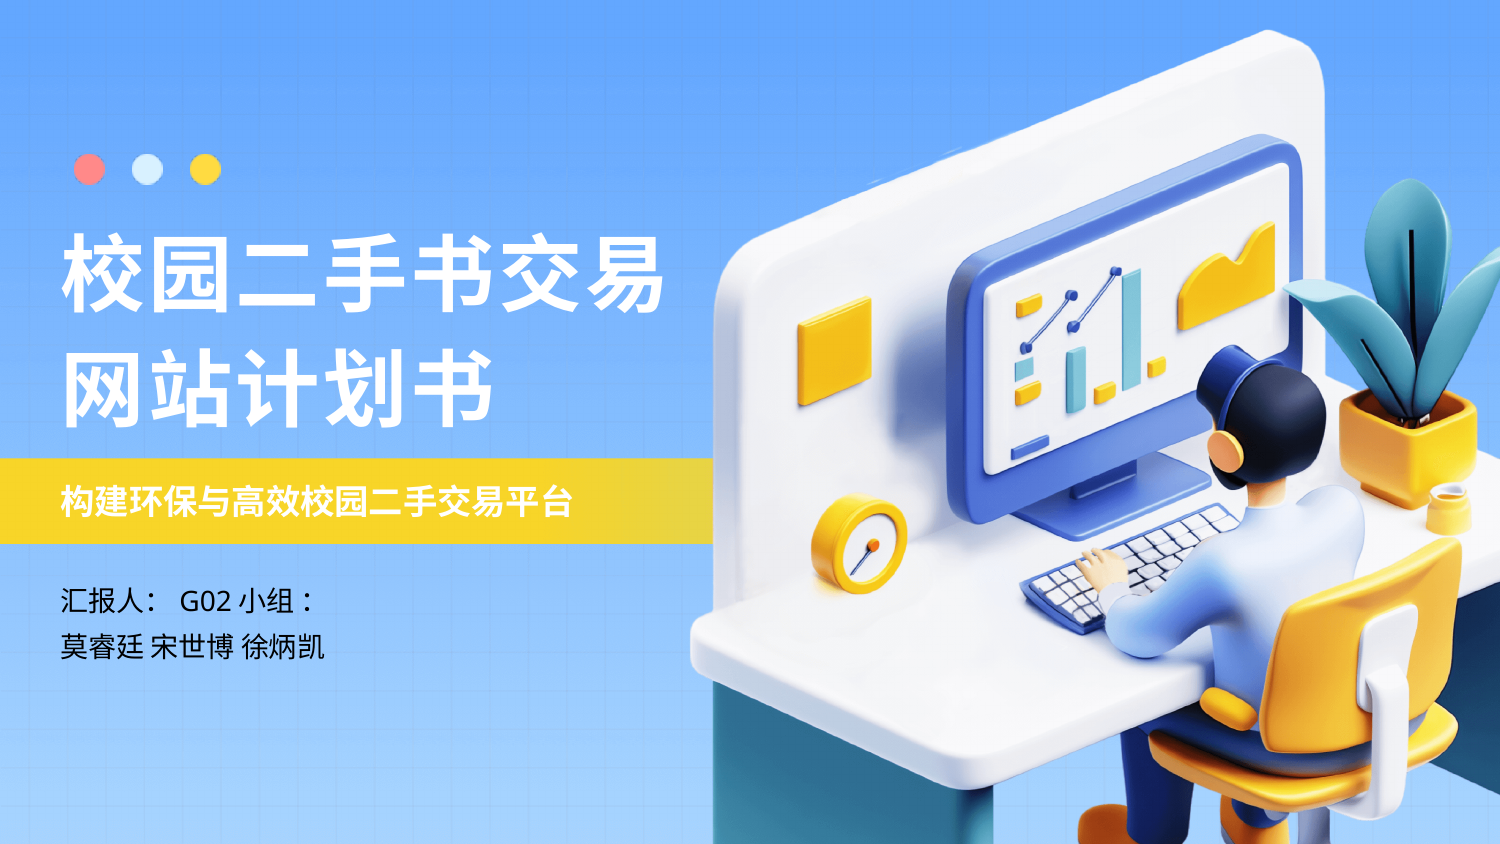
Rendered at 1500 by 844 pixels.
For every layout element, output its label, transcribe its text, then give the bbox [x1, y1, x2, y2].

text_box 汇报人：G02小组 ： 莫睿廷 宋世博 徐炳凯 [44, 563, 358, 679]
text_box 校园二手书交易网站计划书 [44, 192, 750, 453]
picture [0, 0, 1500, 844]
text_box 构建环保与高效校园二手交易平台 [45, 459, 614, 538]
